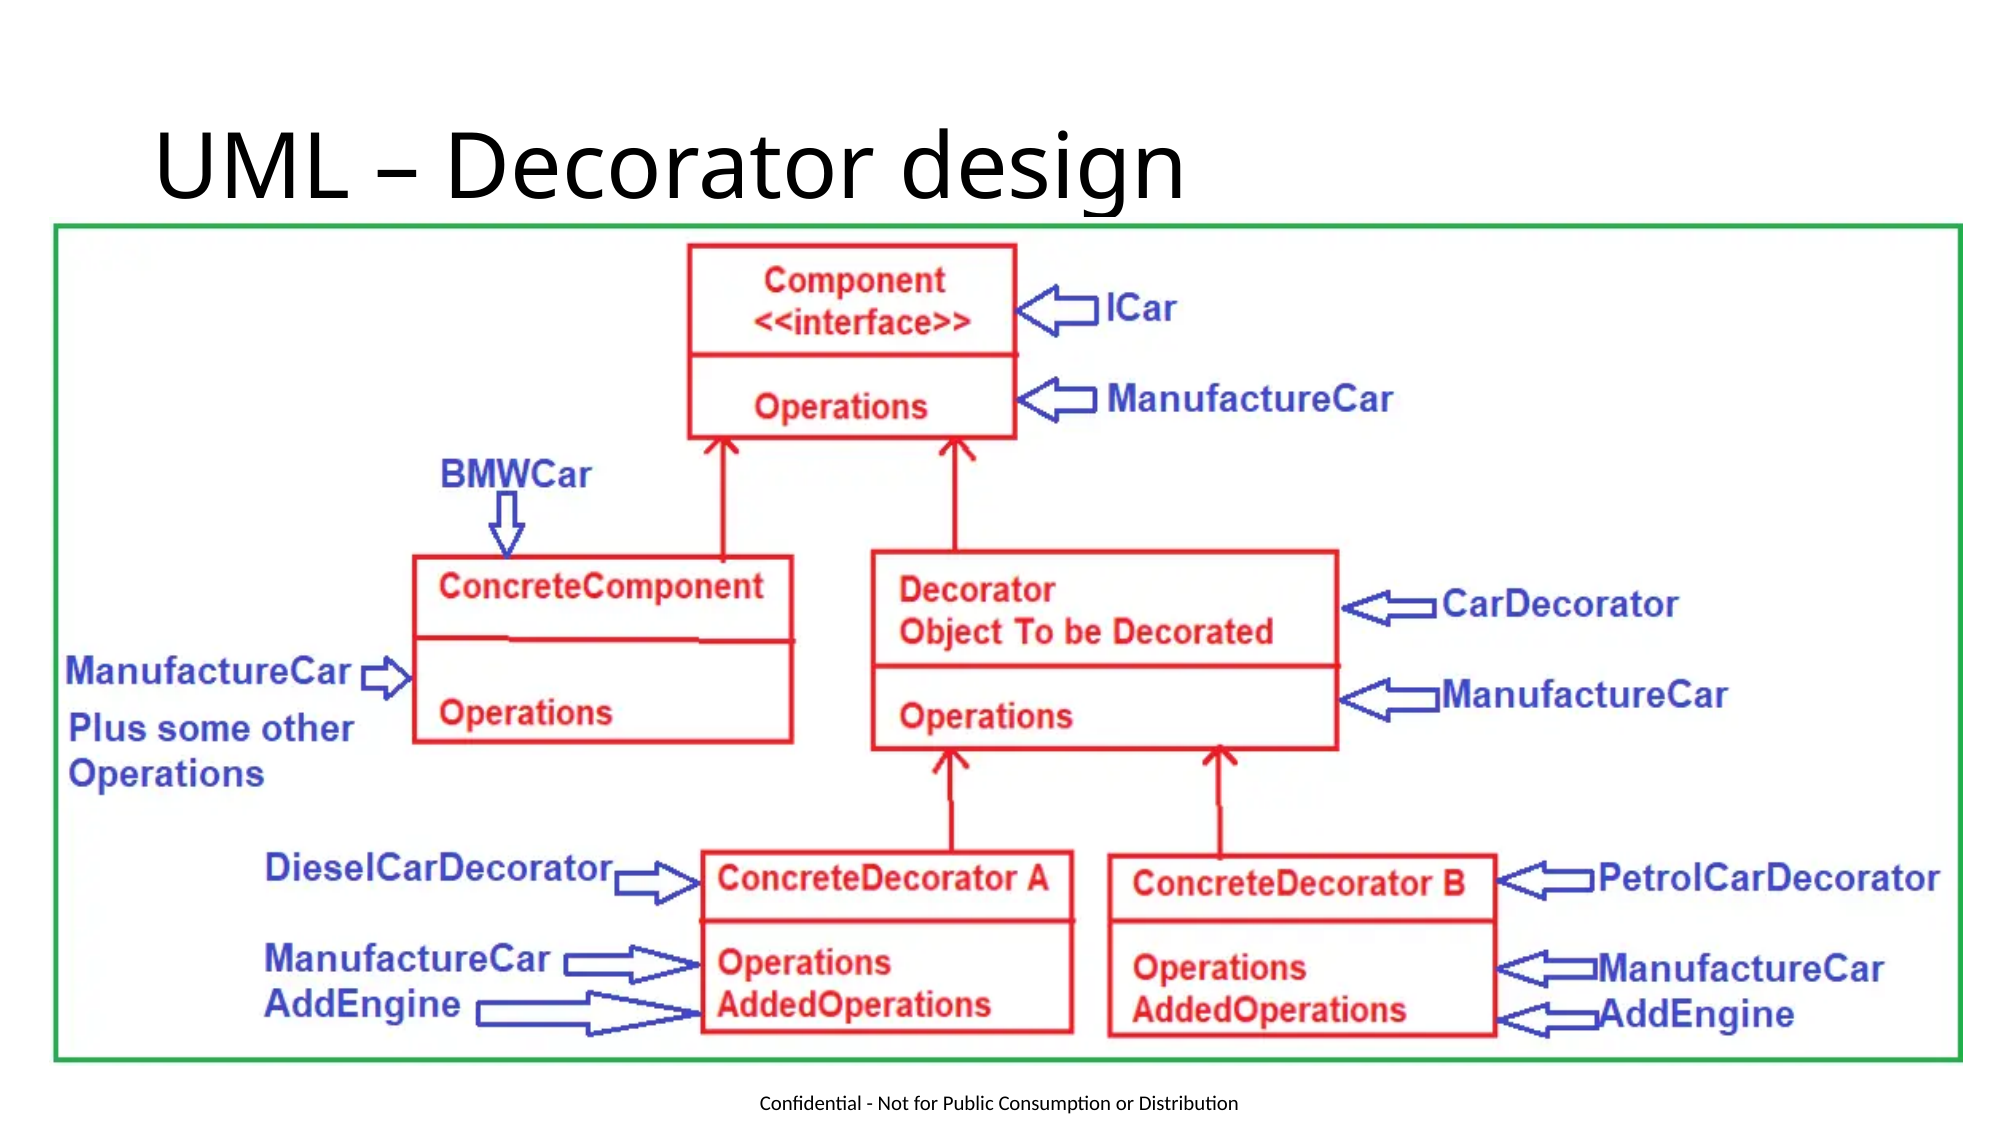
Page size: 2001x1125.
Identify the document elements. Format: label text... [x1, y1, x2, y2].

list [49, 216, 1963, 1066]
title UML – Decorator design [137, 59, 1863, 216]
